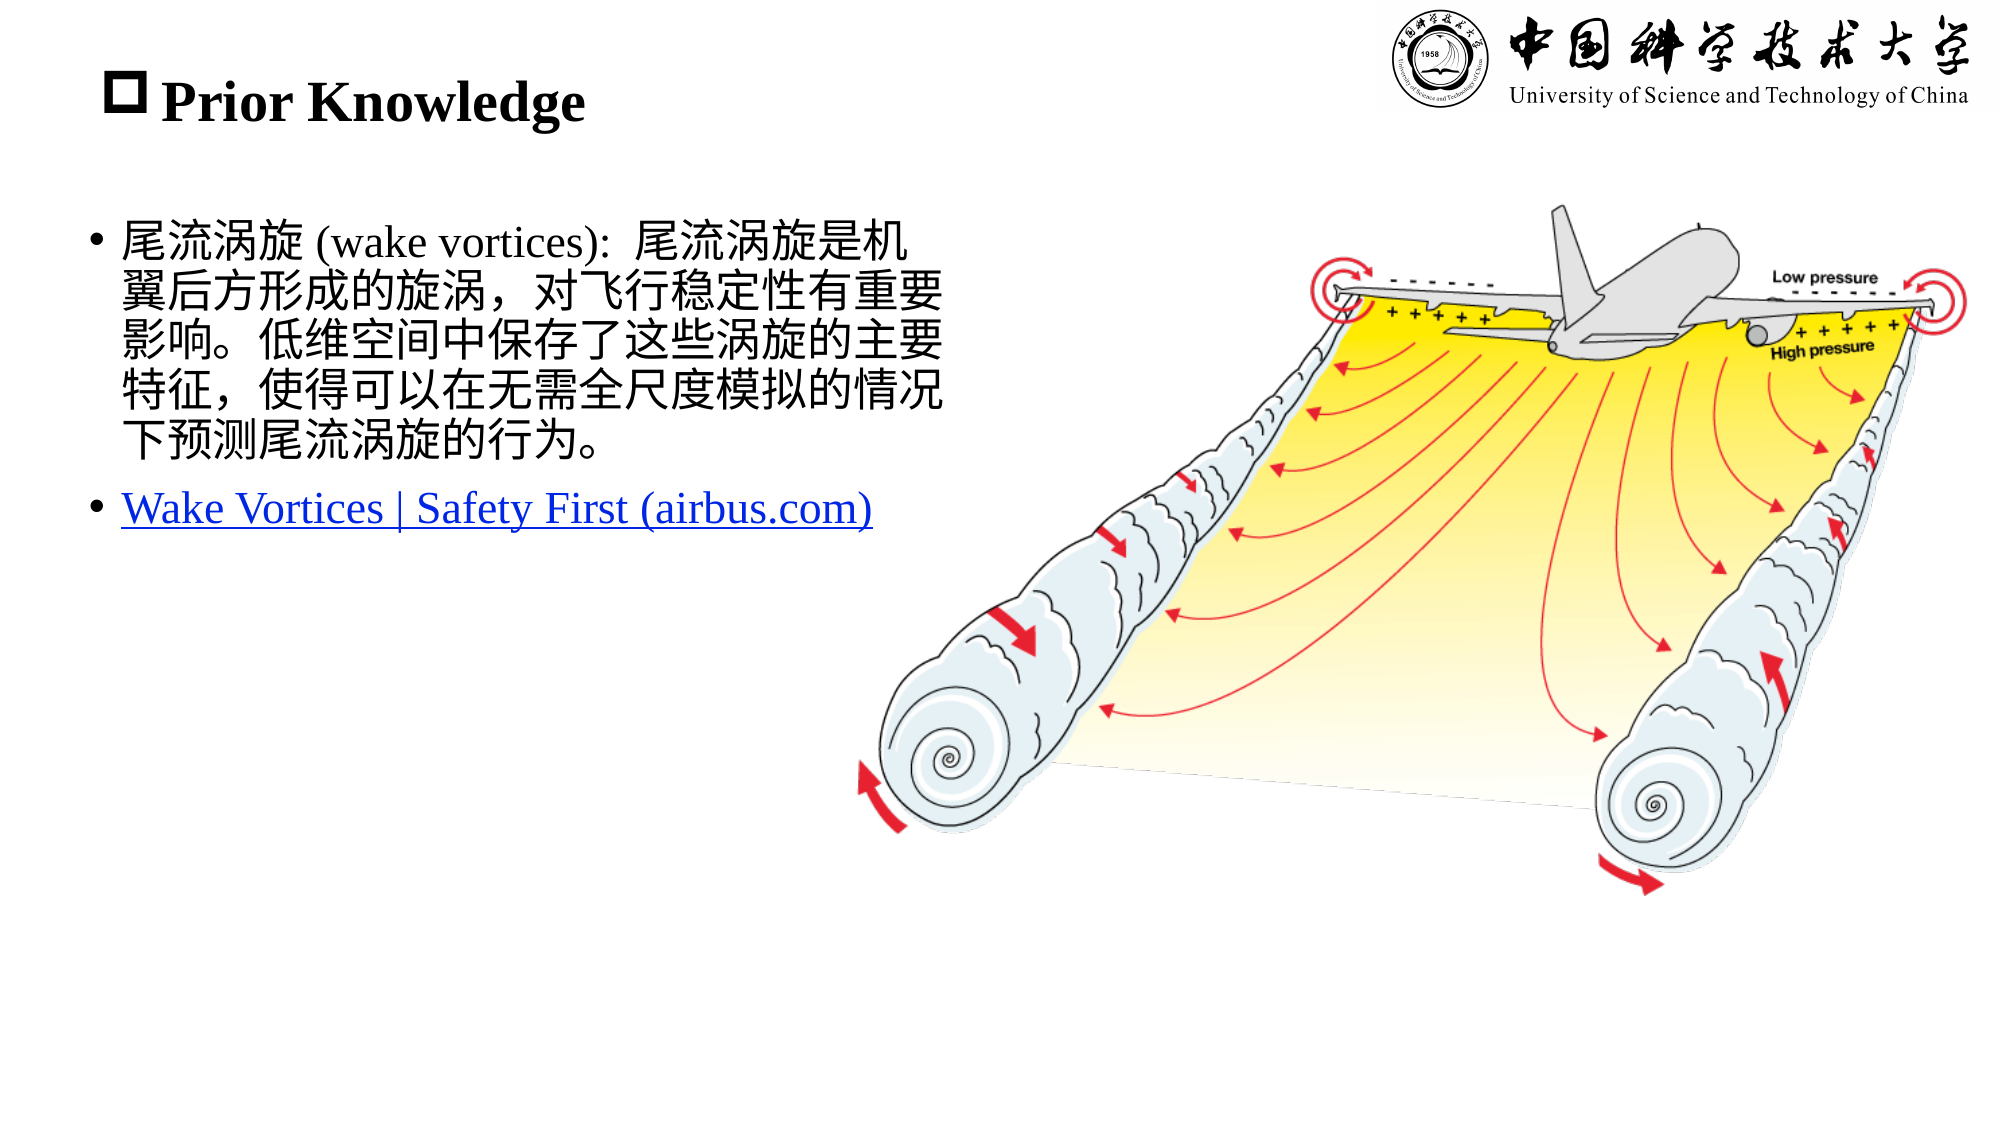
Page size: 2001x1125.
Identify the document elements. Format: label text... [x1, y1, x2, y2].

picture [1374, 0, 2000, 113]
title Prior Knowledge [84, 32, 1517, 174]
list 尾流涡旋(wake vortices): 尾流涡旋是机翼后方形成的旋涡，对飞行稳定性有重要影响。低维空间中保存了这些涡旋的主要特征，使得可以在无需全尺度模拟的情况下预测尾流涡旋的行为。 Wake Vortices | Safety First (airbus.com) [73, 209, 962, 1014]
picture [841, 196, 1990, 917]
